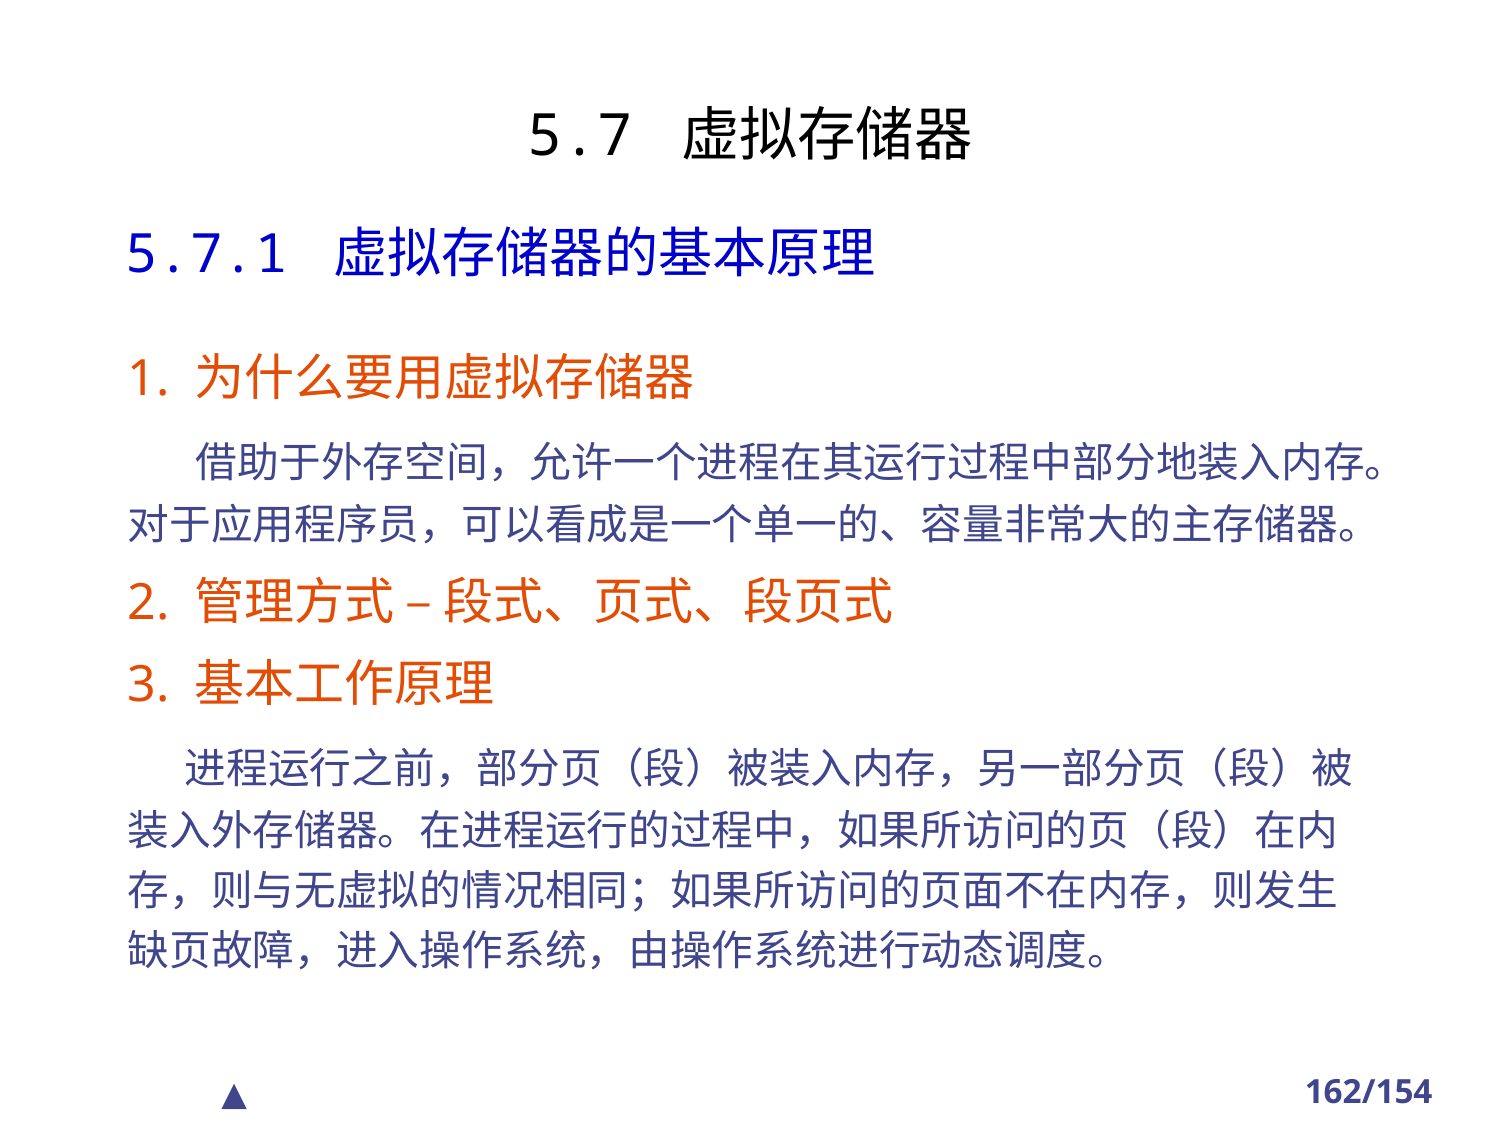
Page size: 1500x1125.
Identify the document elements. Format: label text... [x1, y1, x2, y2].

text_box 5.7.1 虚拟存储器的基本原理 [110, 210, 1233, 291]
list 1. 为什么要用虚拟存储器 借助于外存空间，允许一个进程在其运行过程中部分地装入内存。对于应用程序员，可以看成是一个单一的、容量非常大的主存储器。 2. 管理方式 – 段式、页式、段页式 3. 基本工作原理 进程运行之前，部分页（段）被装入内存，另一部分页（段）被装入外存储器。在进程运行的过程中，如果所访问的页（段）在内存，则与无虚拟的情况相同；如果所访问的页面不在内存，则发生缺页故障，进入操作系统，由操作系统进行动态调度。 [112, 326, 1388, 1047]
text_box 5.7 虚拟存储器 [0, 90, 1500, 175]
